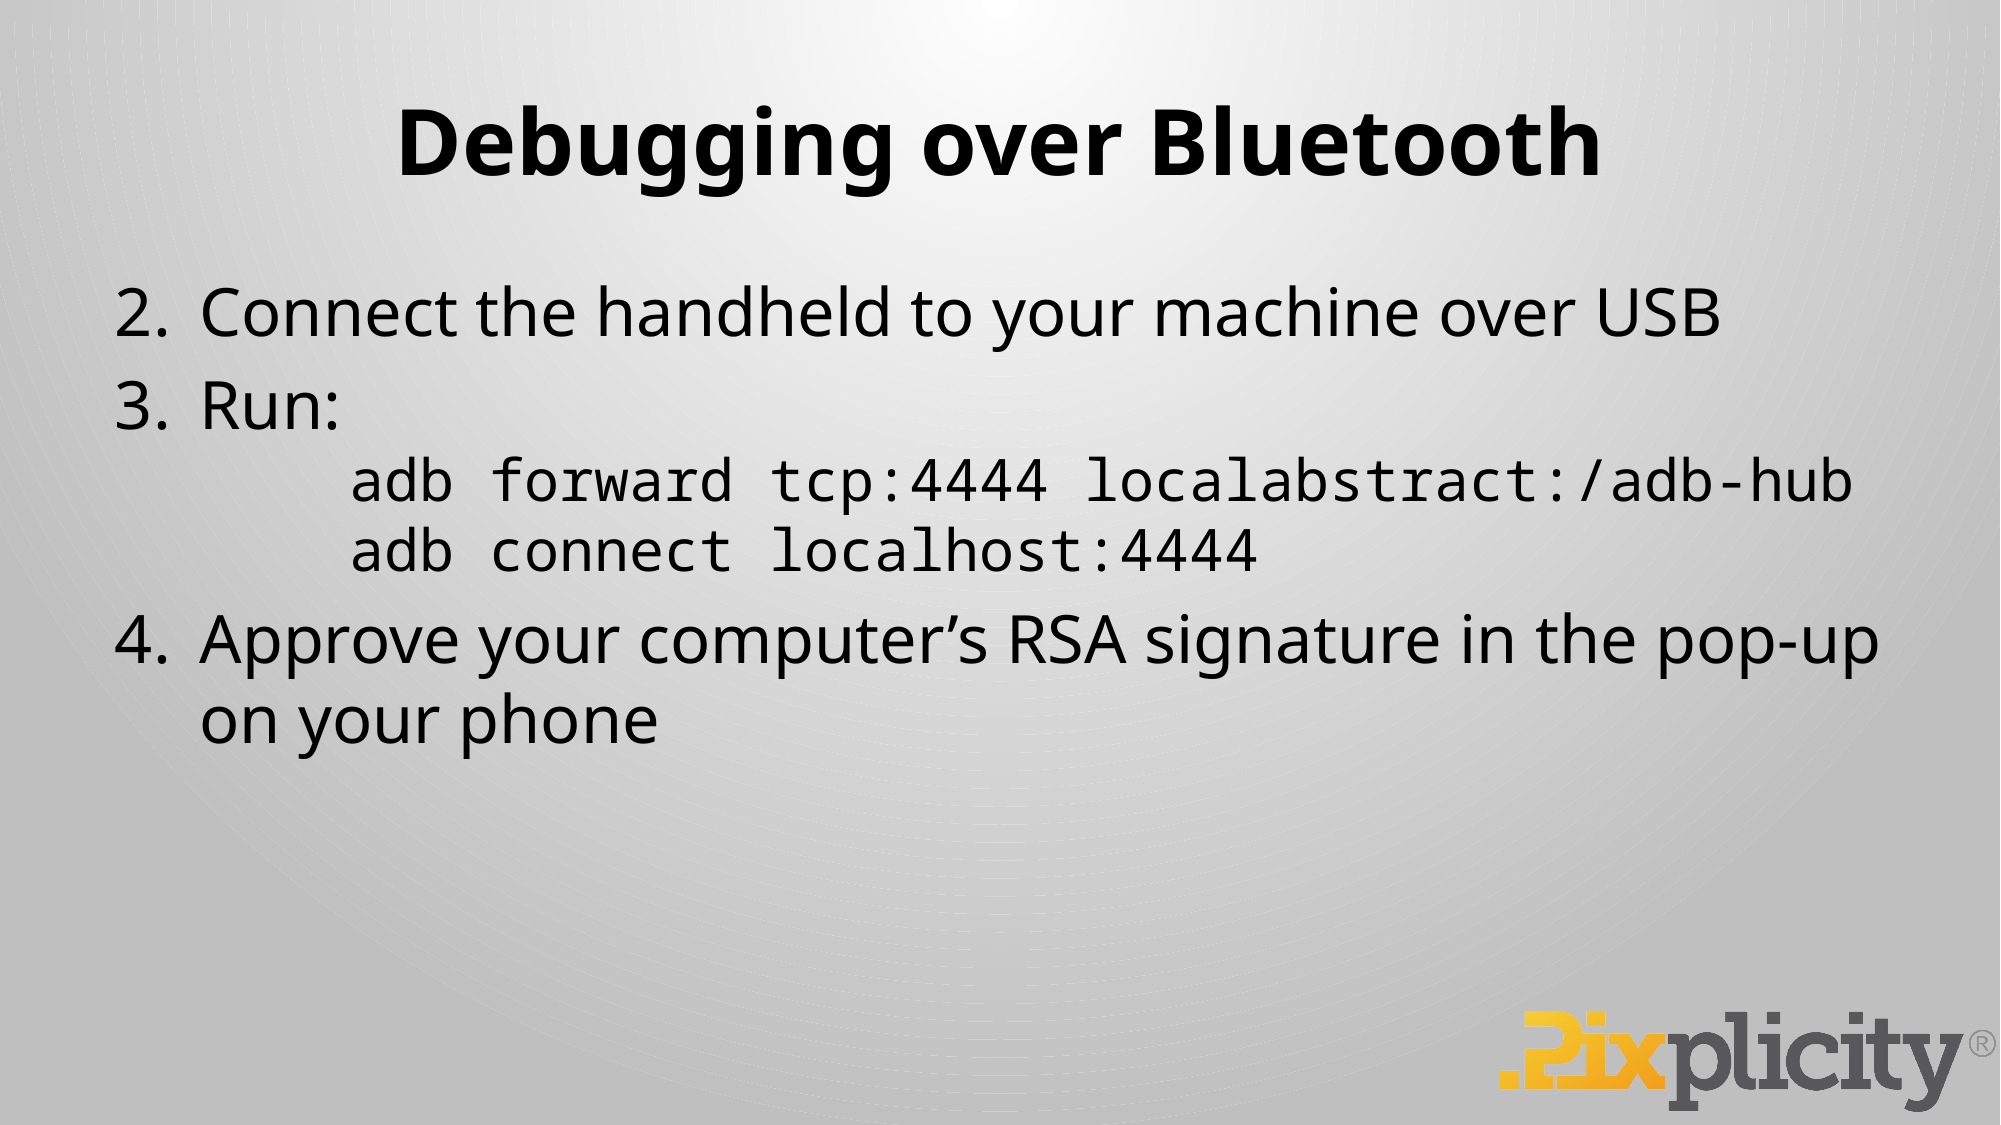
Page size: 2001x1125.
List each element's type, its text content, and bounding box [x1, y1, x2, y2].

list Connect the handheld to your machine over USB Run: adb forward tcp:4444 localabstract:/adb-hub adb connect localhost:4444 Approve your computer’s RSA signature in the pop-up on your phone [99, 262, 1900, 1005]
title Debugging over Bluetooth [99, 45, 1900, 233]
picture [1500, 1011, 1996, 1112]
